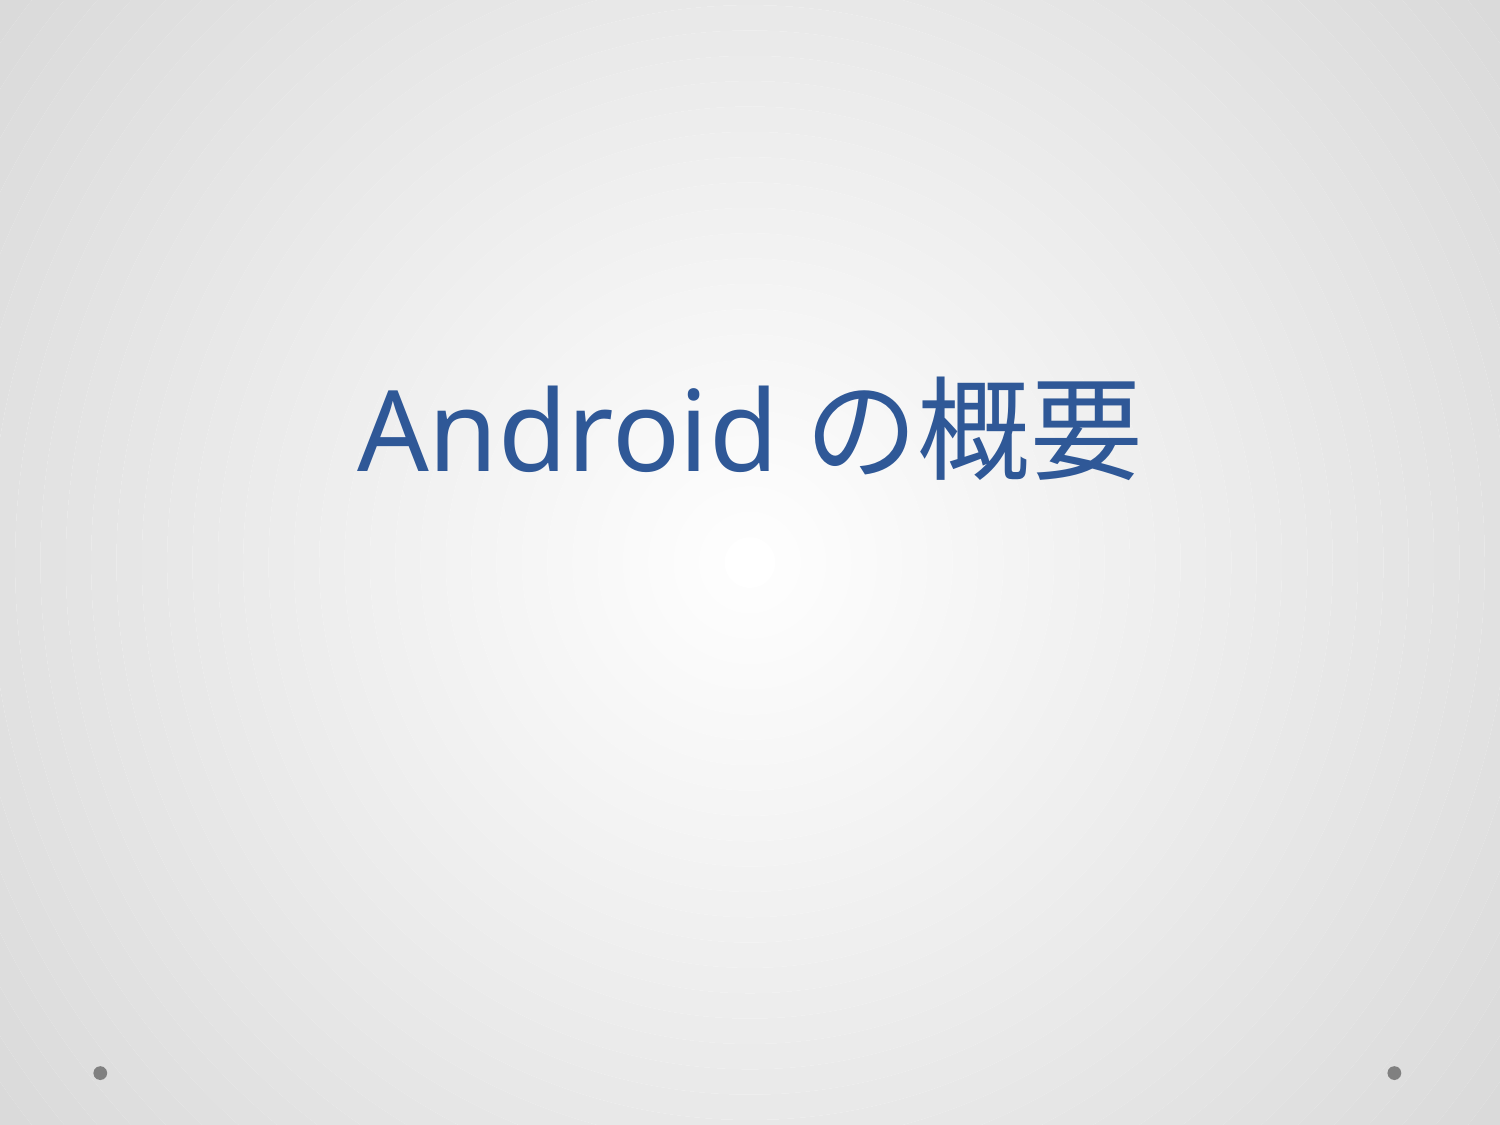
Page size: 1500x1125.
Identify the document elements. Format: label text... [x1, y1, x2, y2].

title Androidの概要 [75, 302, 1425, 565]
